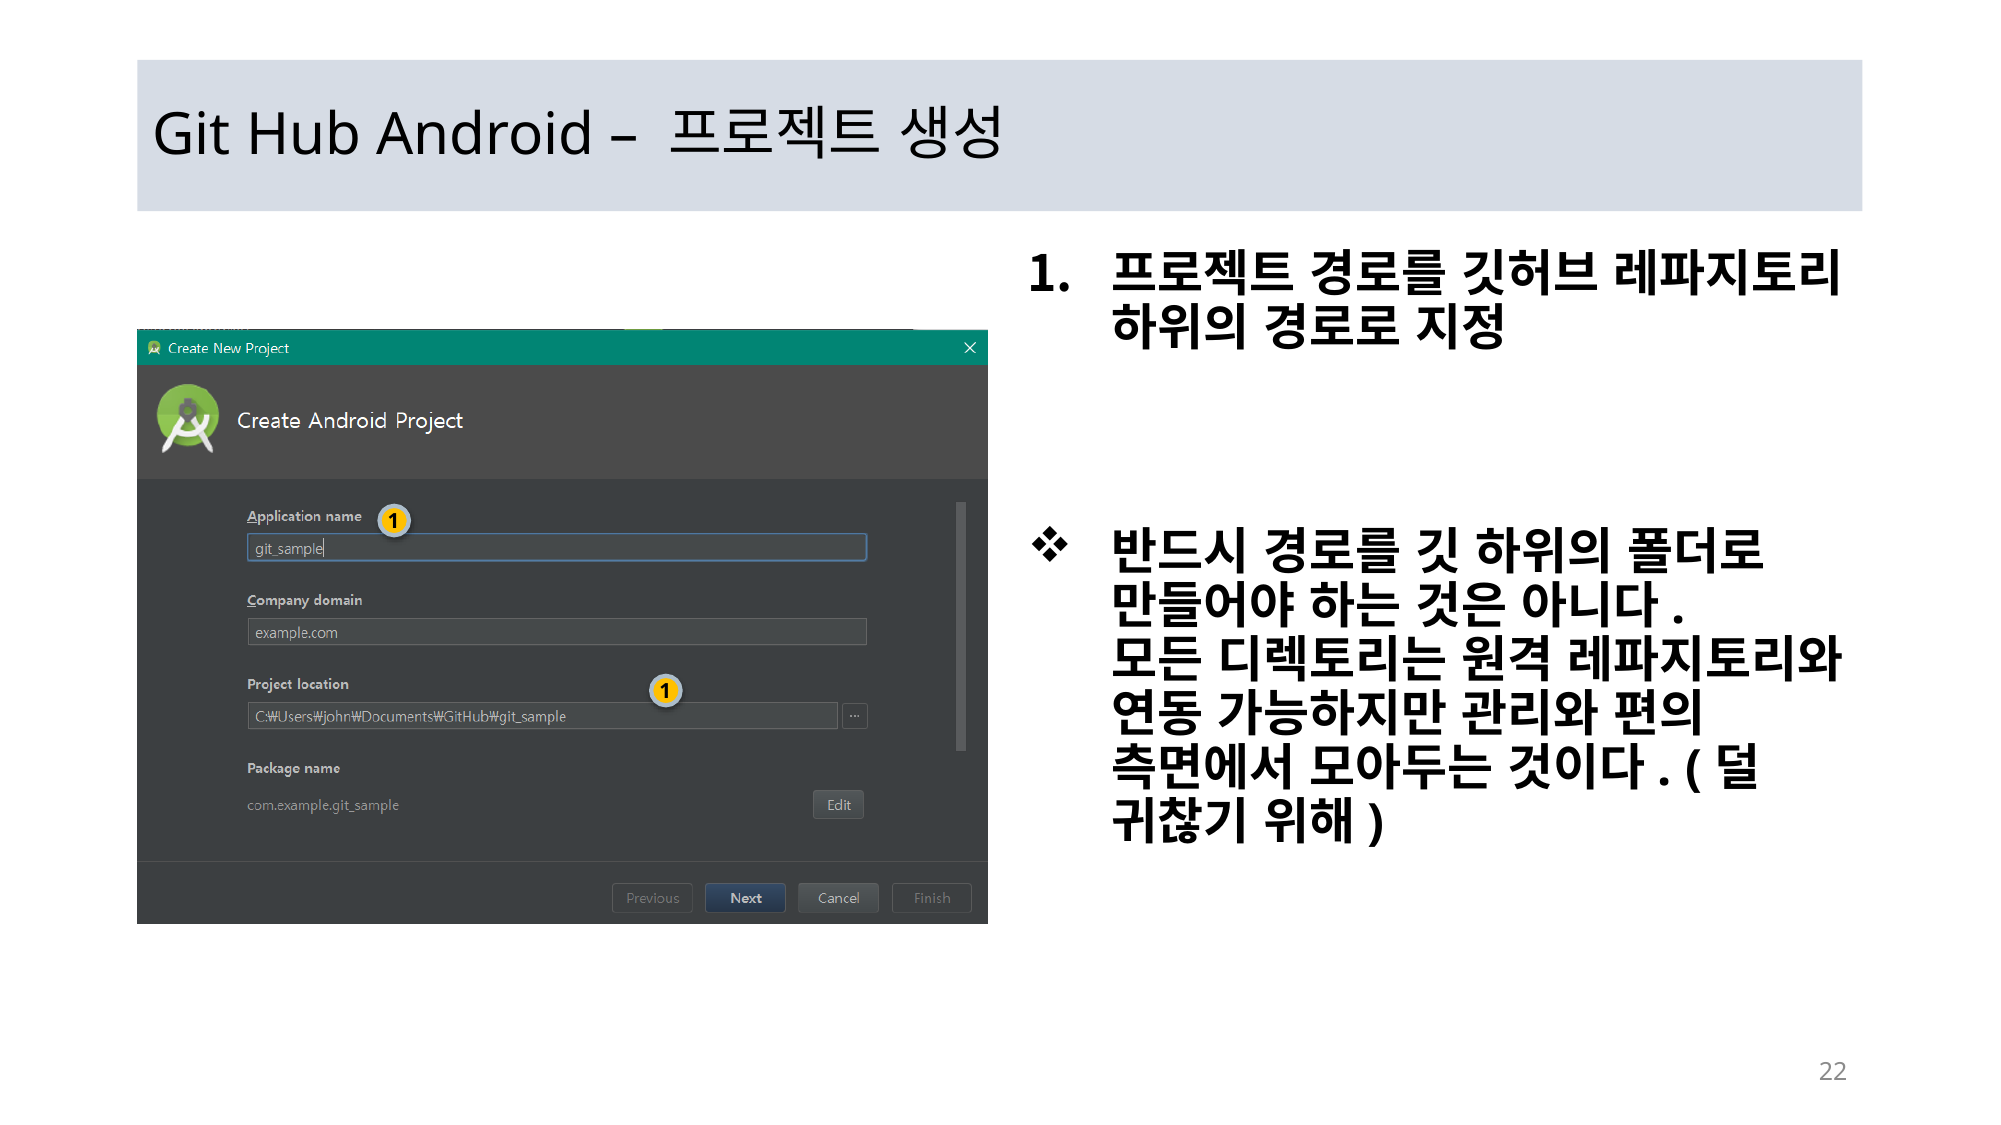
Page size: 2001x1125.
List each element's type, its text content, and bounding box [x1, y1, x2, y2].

picture [137, 329, 988, 924]
list 프로젝트 경로를 깃허브 레파지토리 하위의 경로로 지정 반드시 경로를 깃 하위의 폴더로 만들어야 하는 것은 아니다. 모든 디렉토리는 원격 레파지토리와 연동 가능하지만 관리와 편의 측면에서 모아두는 것이다. (덜 귀찮기 위해) [1012, 240, 1863, 1014]
title Git Hub Android – 프로젝트 생성 [137, 59, 1863, 212]
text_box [363, 494, 423, 561]
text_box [635, 664, 695, 731]
slide_number 22 [1412, 1042, 1863, 1103]
